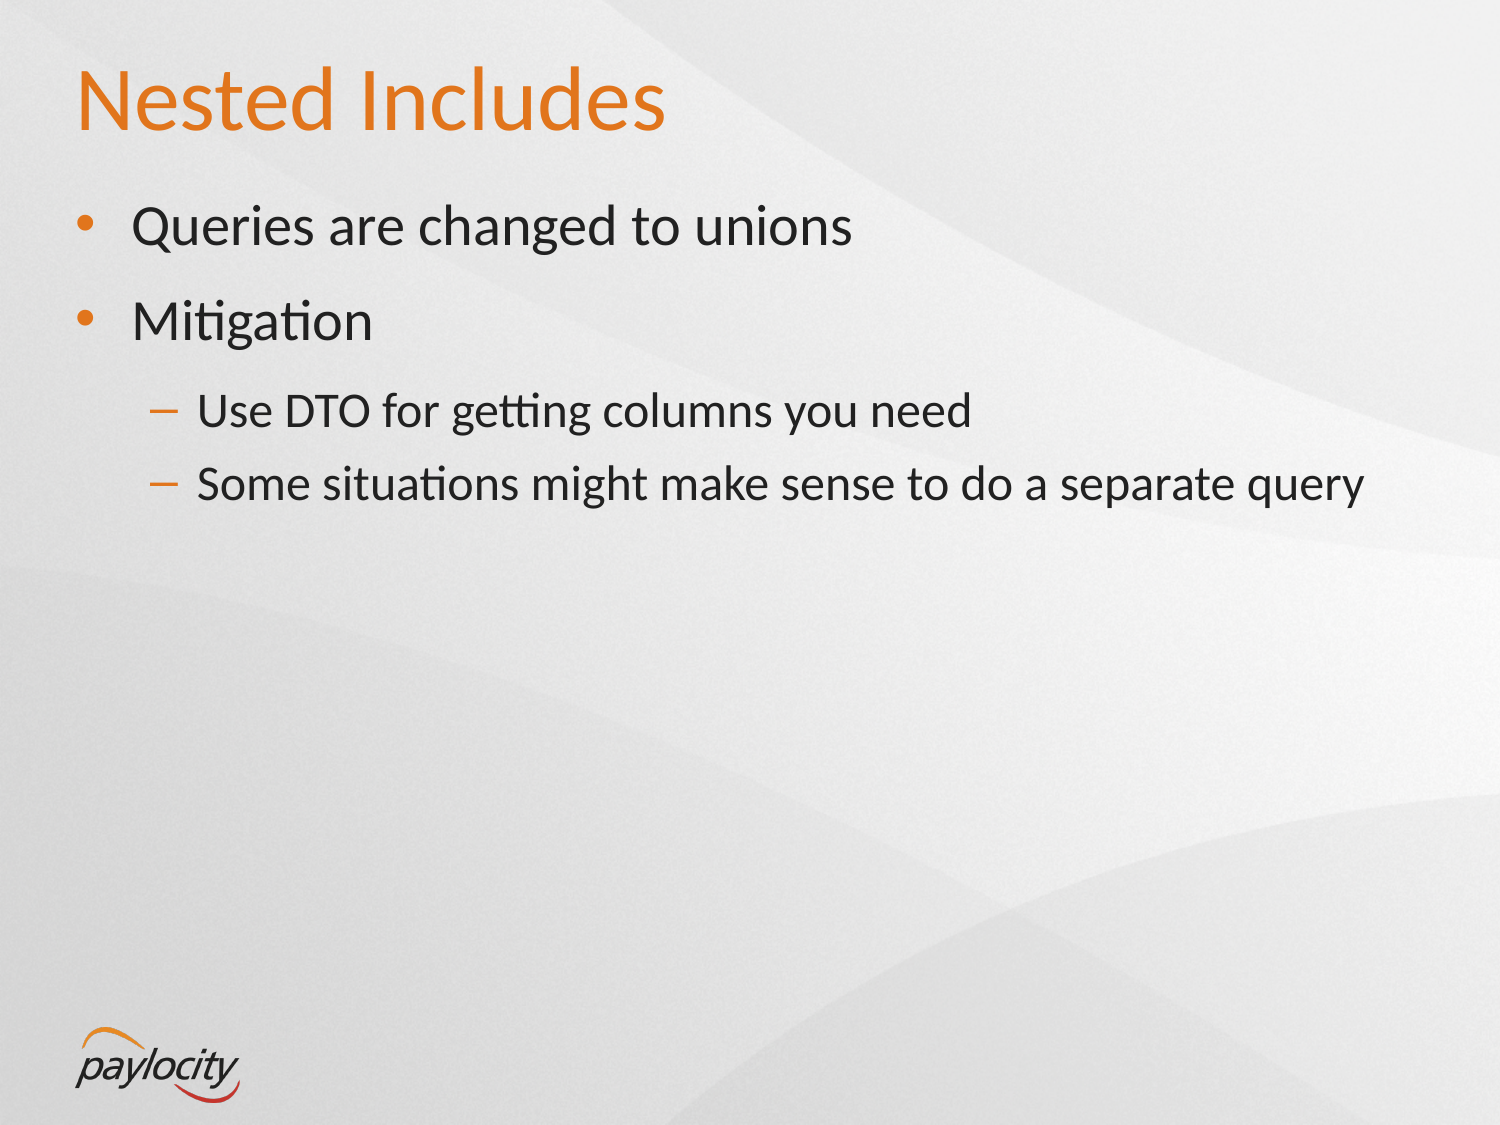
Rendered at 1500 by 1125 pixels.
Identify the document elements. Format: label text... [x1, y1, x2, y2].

picture [0, 0, 1500, 1125]
list Queries are changed to unions Mitigation Use DTO for getting columns you need Some situations might make sense to do a separate query [75, 187, 1425, 1013]
title Nested Includes [75, 37, 1425, 150]
